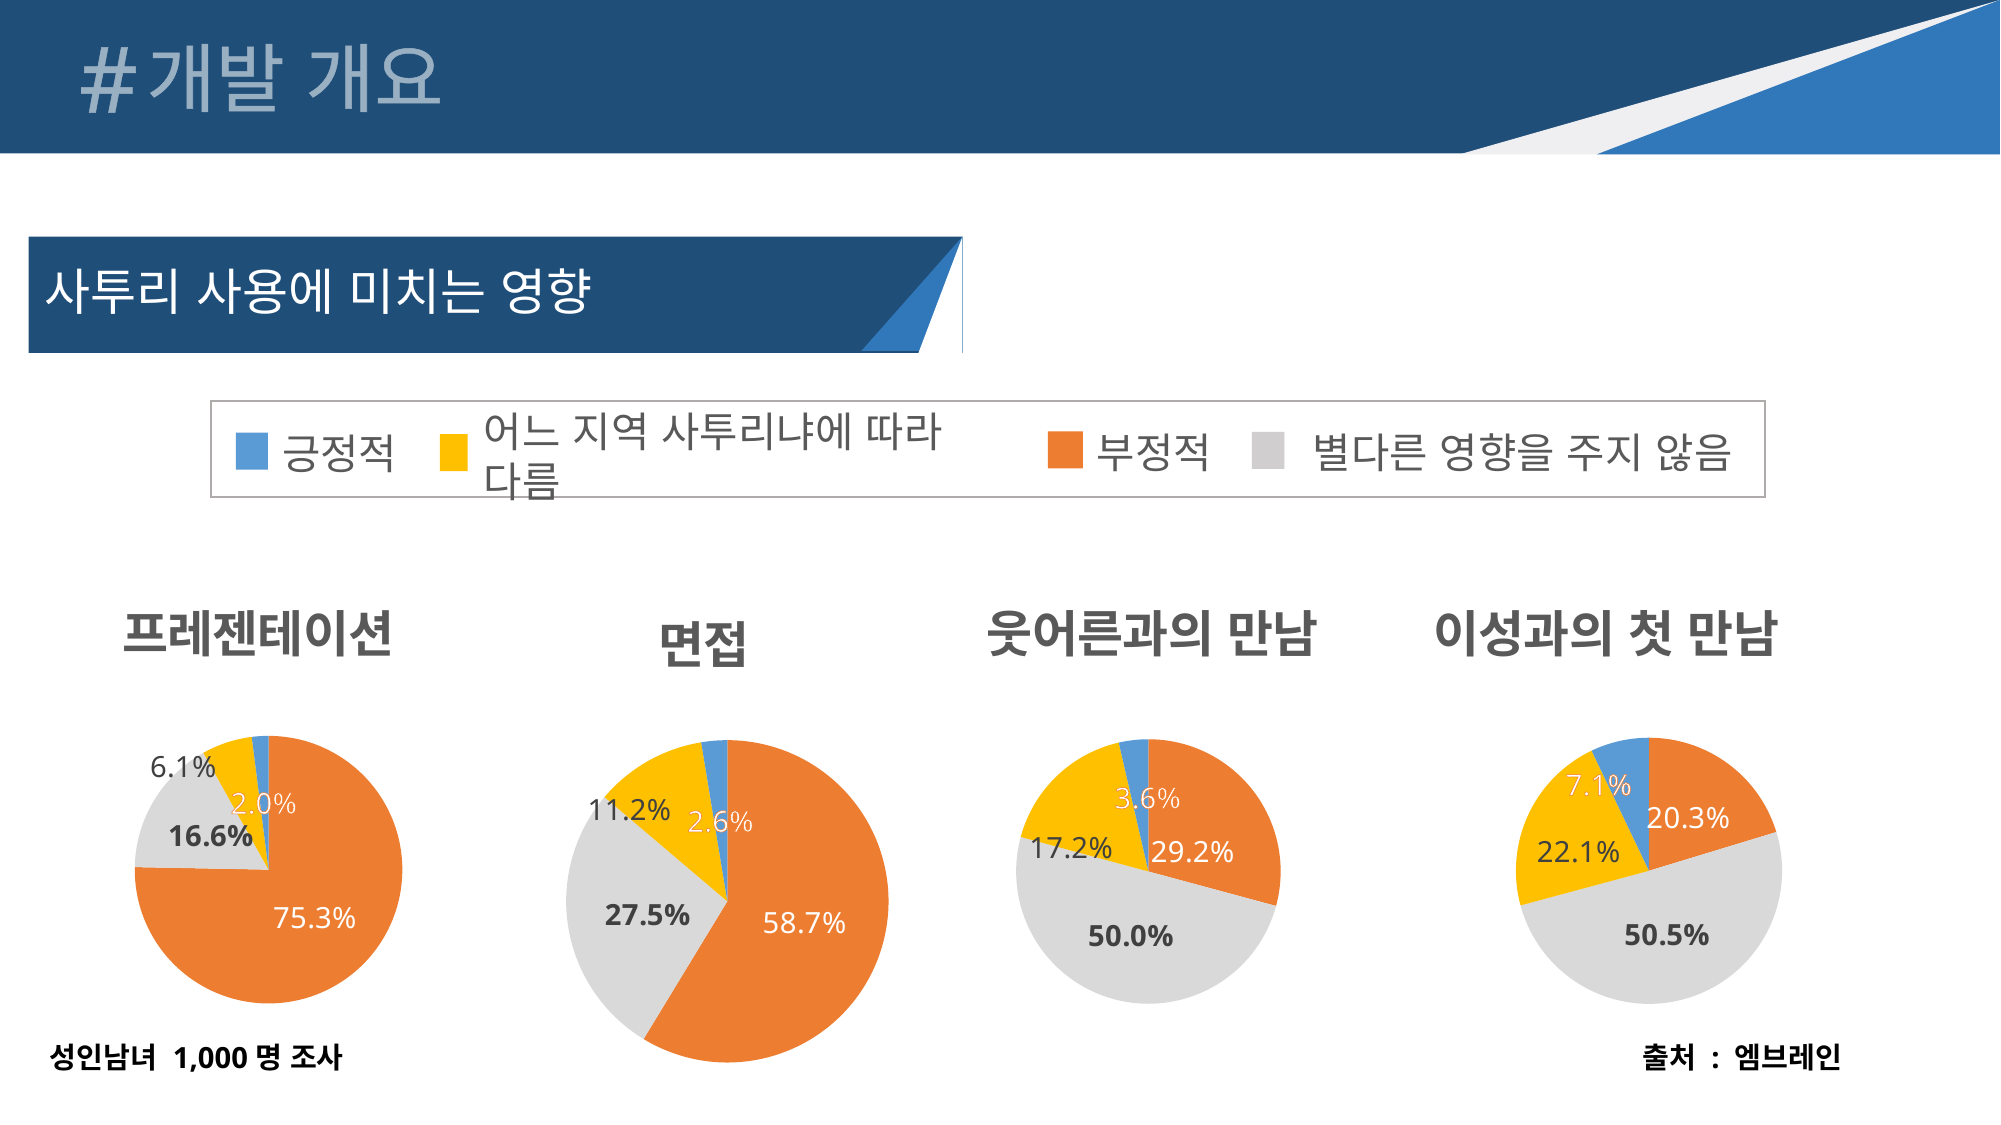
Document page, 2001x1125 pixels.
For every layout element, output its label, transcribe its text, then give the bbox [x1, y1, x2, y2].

text_box 사투리 사용에 미치는 영향 [44, 267, 866, 322]
text_box [1459, 1, 1991, 156]
text_box [0, 0, 1992, 154]
text_box 출처 : 엠브레인 [1627, 1031, 1857, 1082]
text_box 성인남녀 1,000명 조사 [34, 1031, 359, 1082]
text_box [1047, 431, 1251, 471]
text_box [28, 236, 960, 353]
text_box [1251, 427, 1848, 476]
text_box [235, 432, 423, 472]
text_box [916, 236, 964, 355]
text_box [1596, 0, 2000, 156]
chart [0, 562, 1947, 1073]
text_box [210, 400, 1766, 498]
text_box [859, 233, 964, 352]
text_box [439, 434, 1030, 475]
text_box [66, 13, 454, 140]
